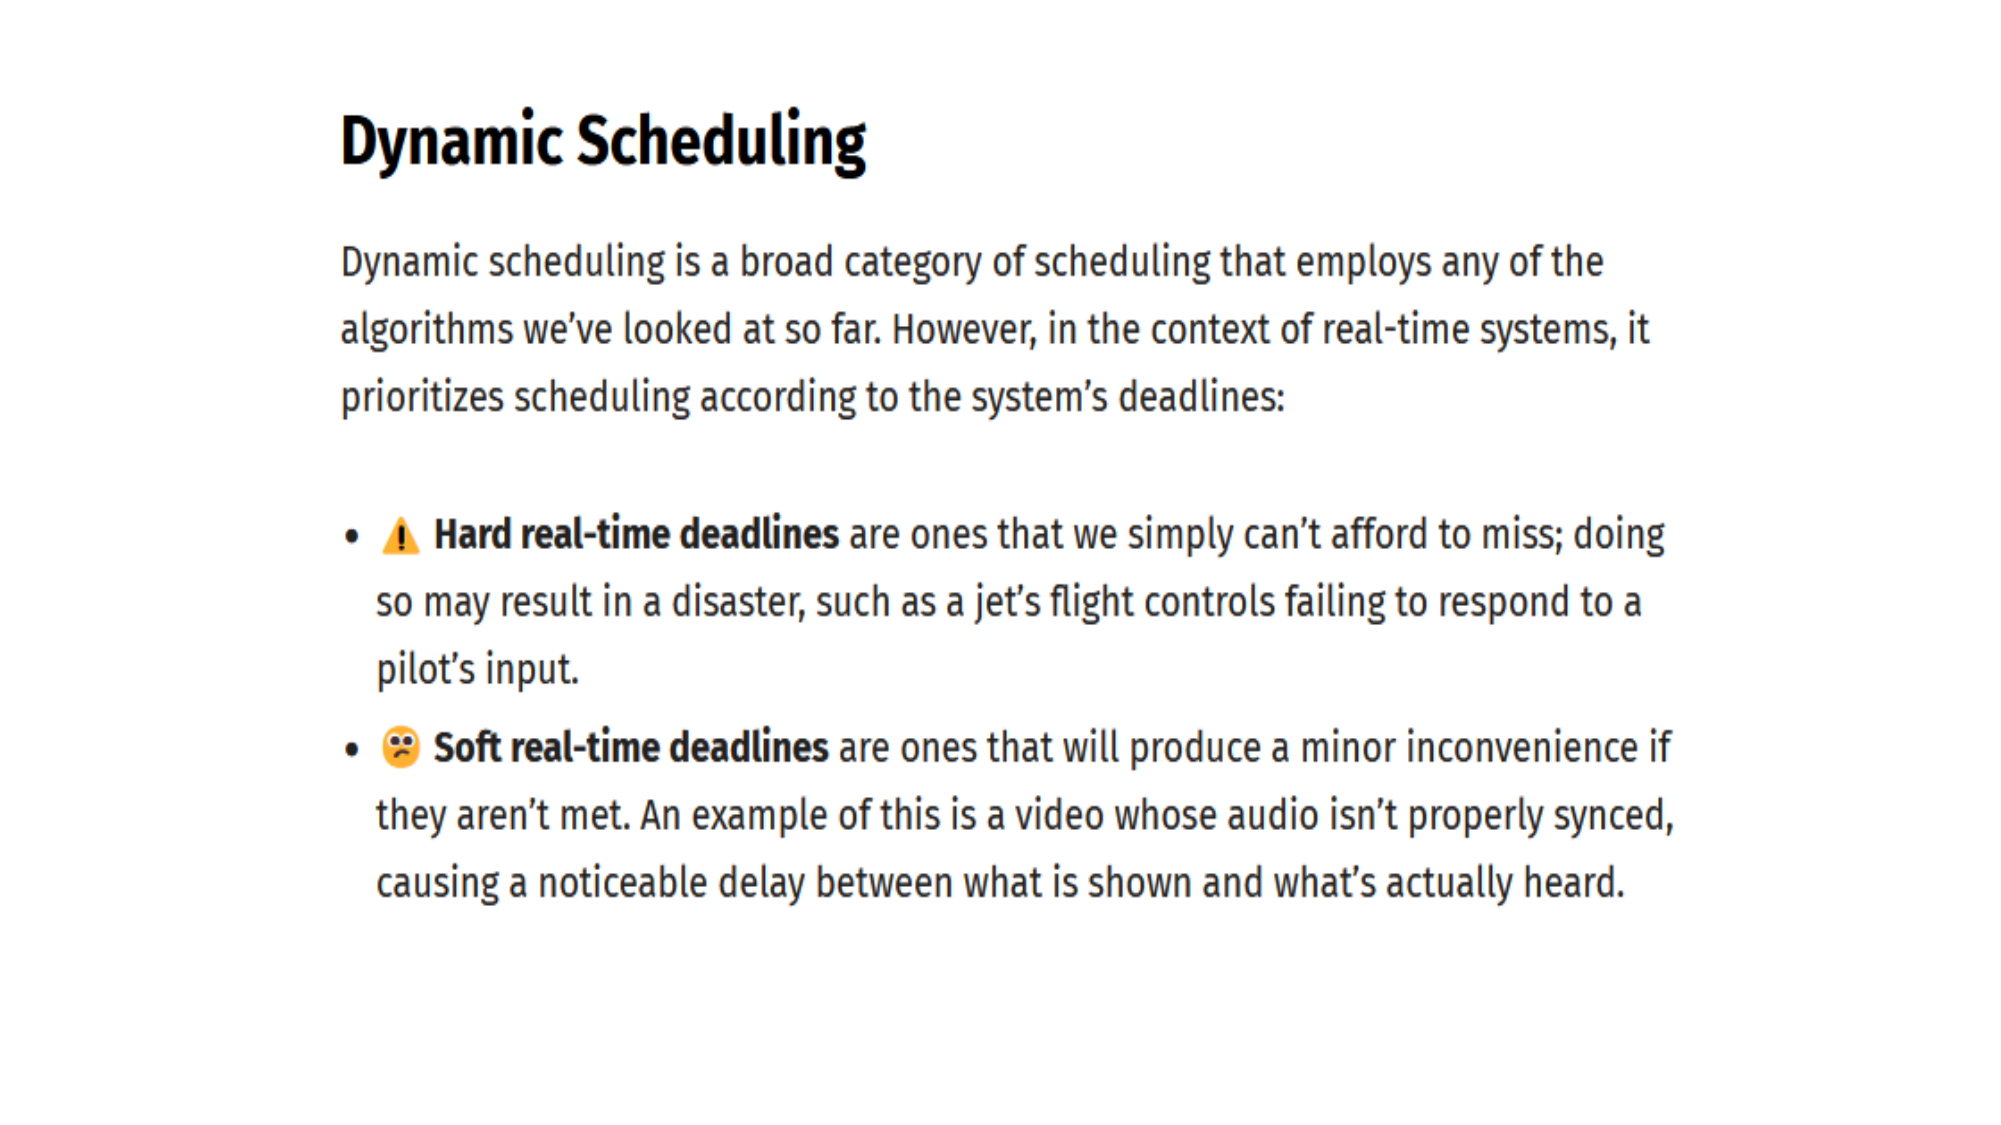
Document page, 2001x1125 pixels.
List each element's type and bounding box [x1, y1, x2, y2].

picture [311, 99, 1726, 963]
